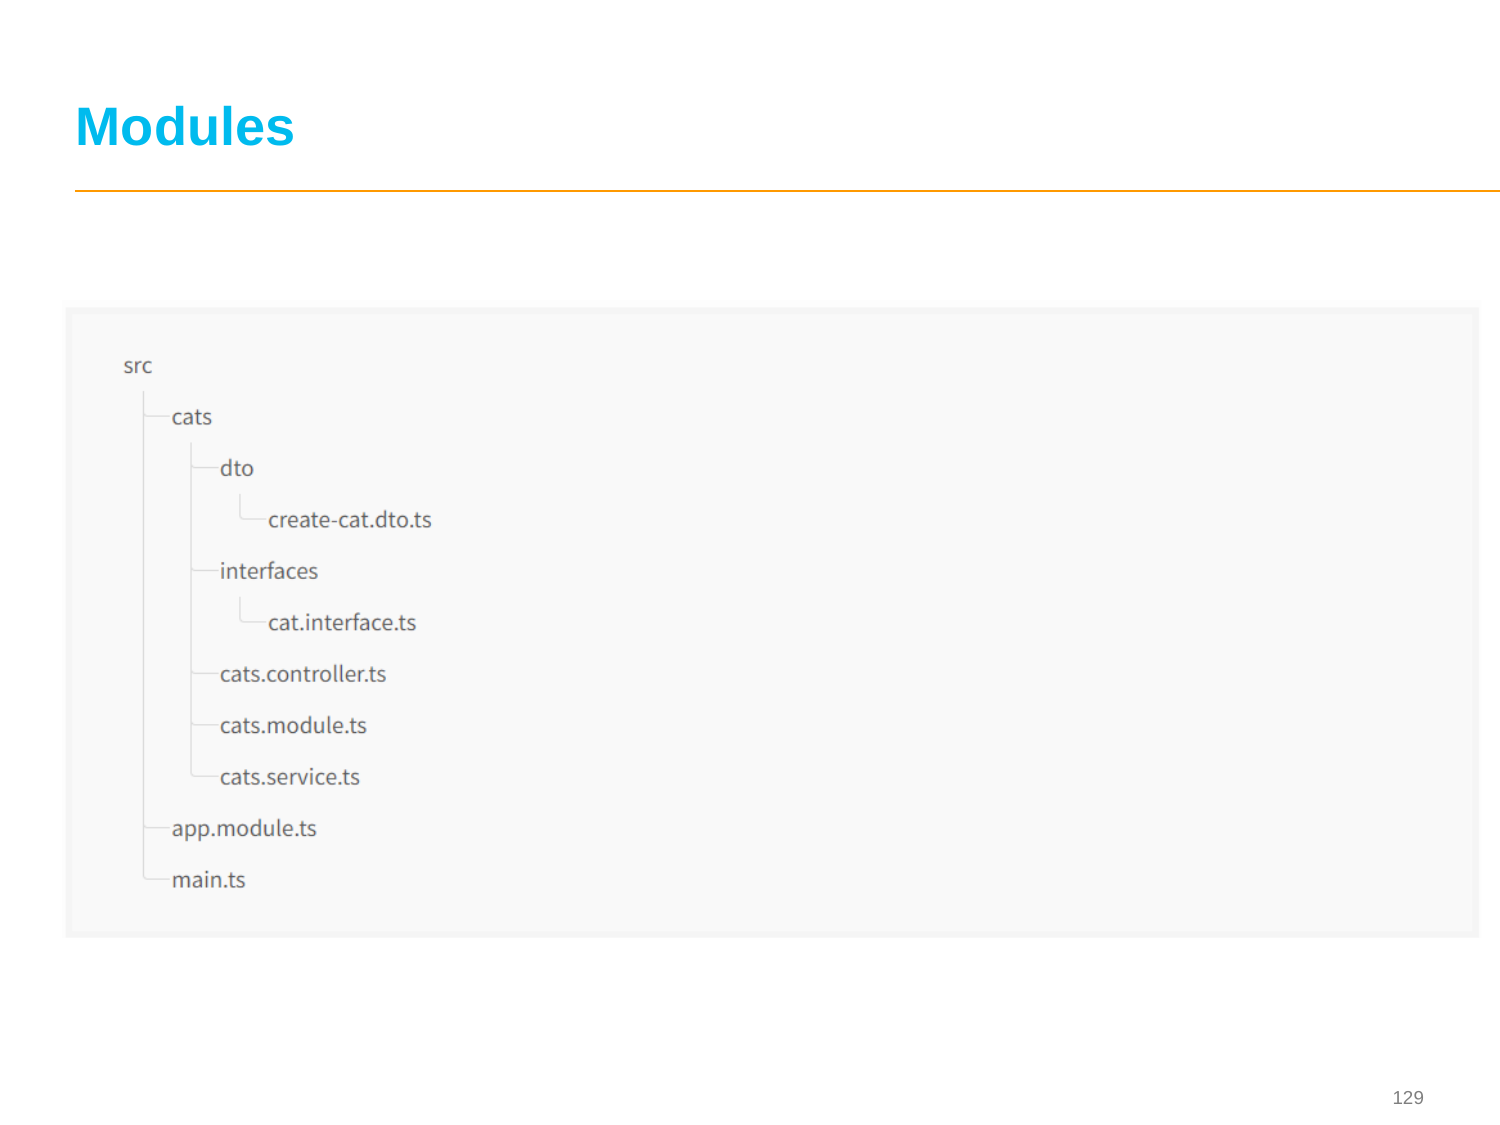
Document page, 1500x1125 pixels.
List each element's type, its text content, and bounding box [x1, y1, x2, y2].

title Modules [75, 27, 1422, 157]
picture [62, 299, 1482, 938]
